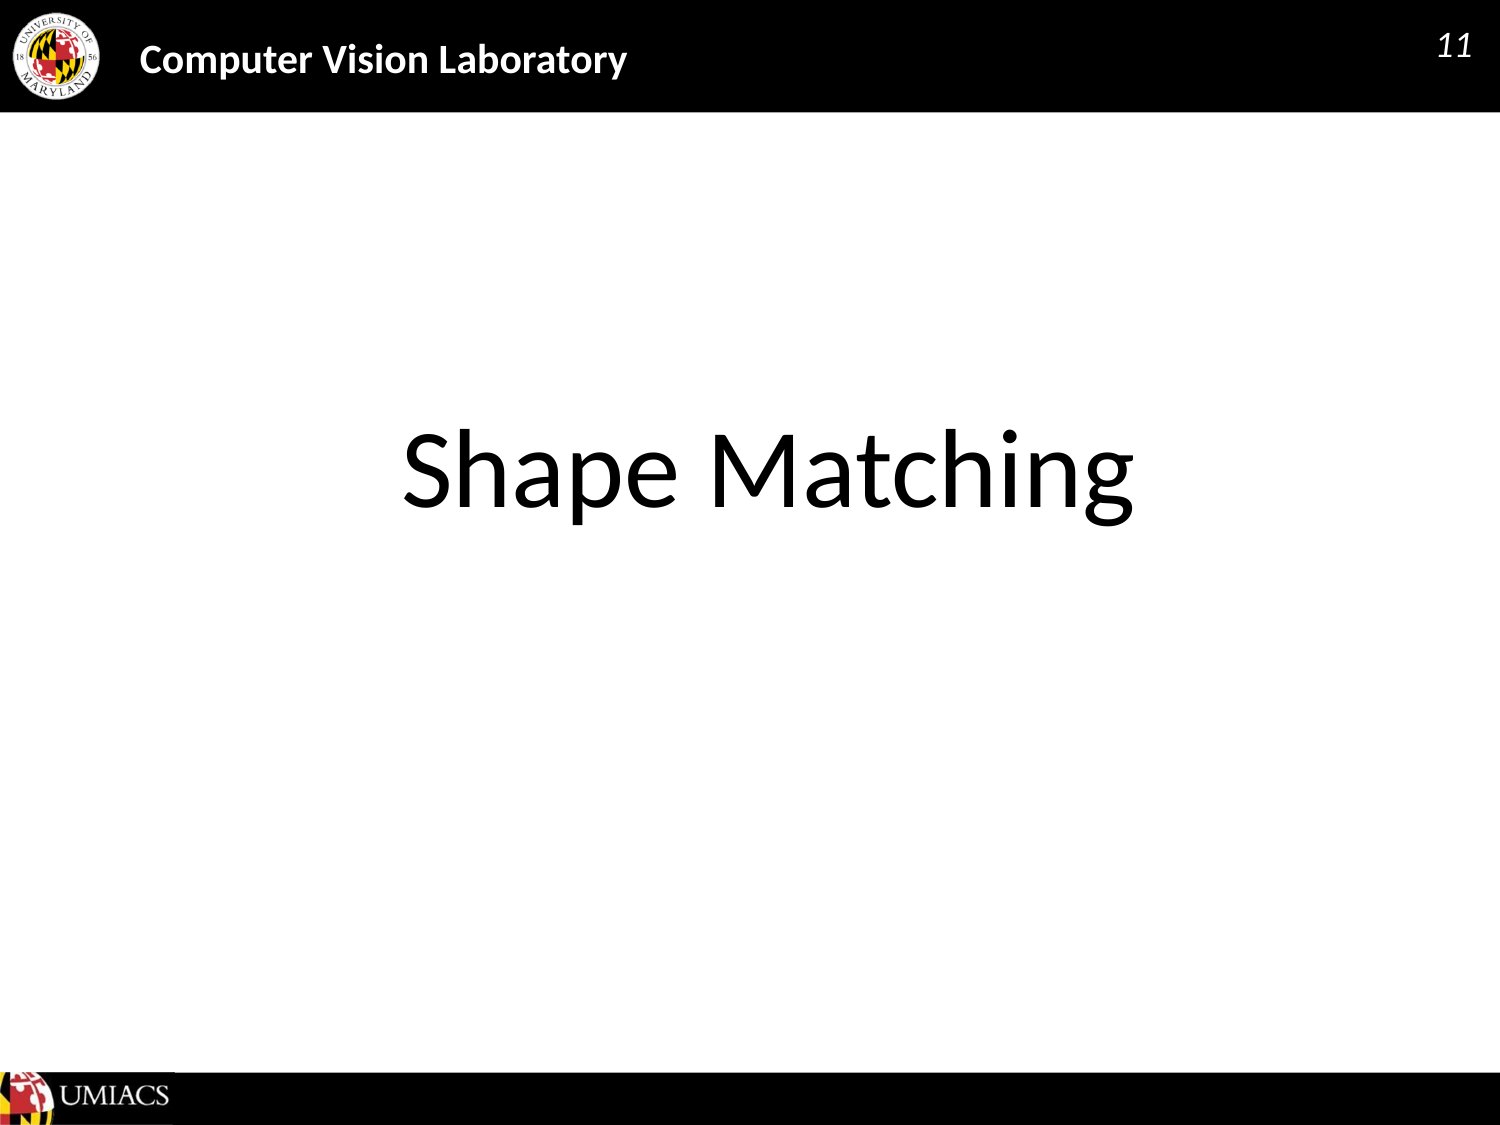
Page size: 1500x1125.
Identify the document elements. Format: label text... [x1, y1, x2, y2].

list Shape Matching [262, 387, 1276, 551]
picture [12, 12, 100, 100]
slide_number 11 [1174, 12, 1488, 88]
picture [0, 1072, 172, 1125]
